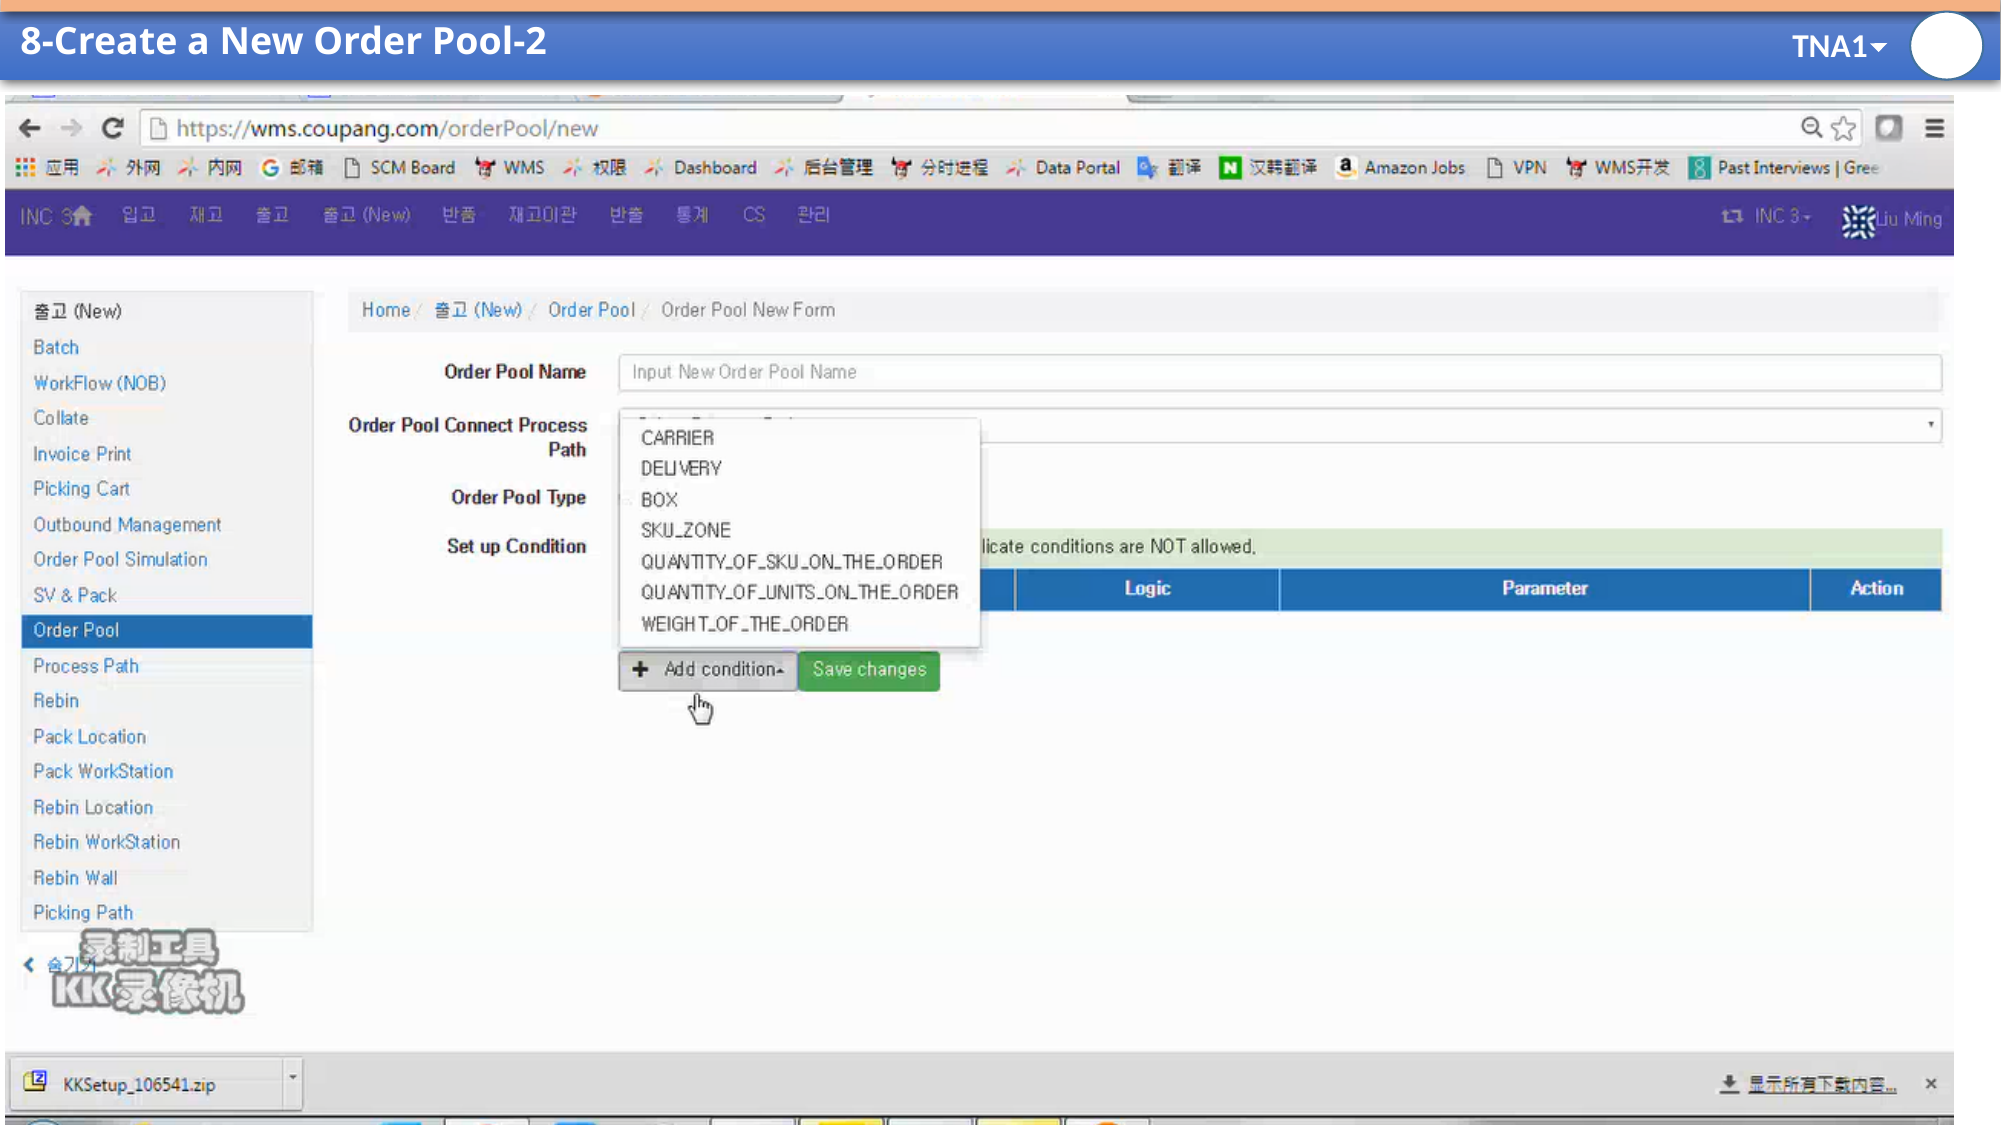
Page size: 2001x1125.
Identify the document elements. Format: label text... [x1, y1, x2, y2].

title 8-Create a New Order Pool-2 [5, 11, 1731, 74]
picture [5, 95, 1954, 1125]
